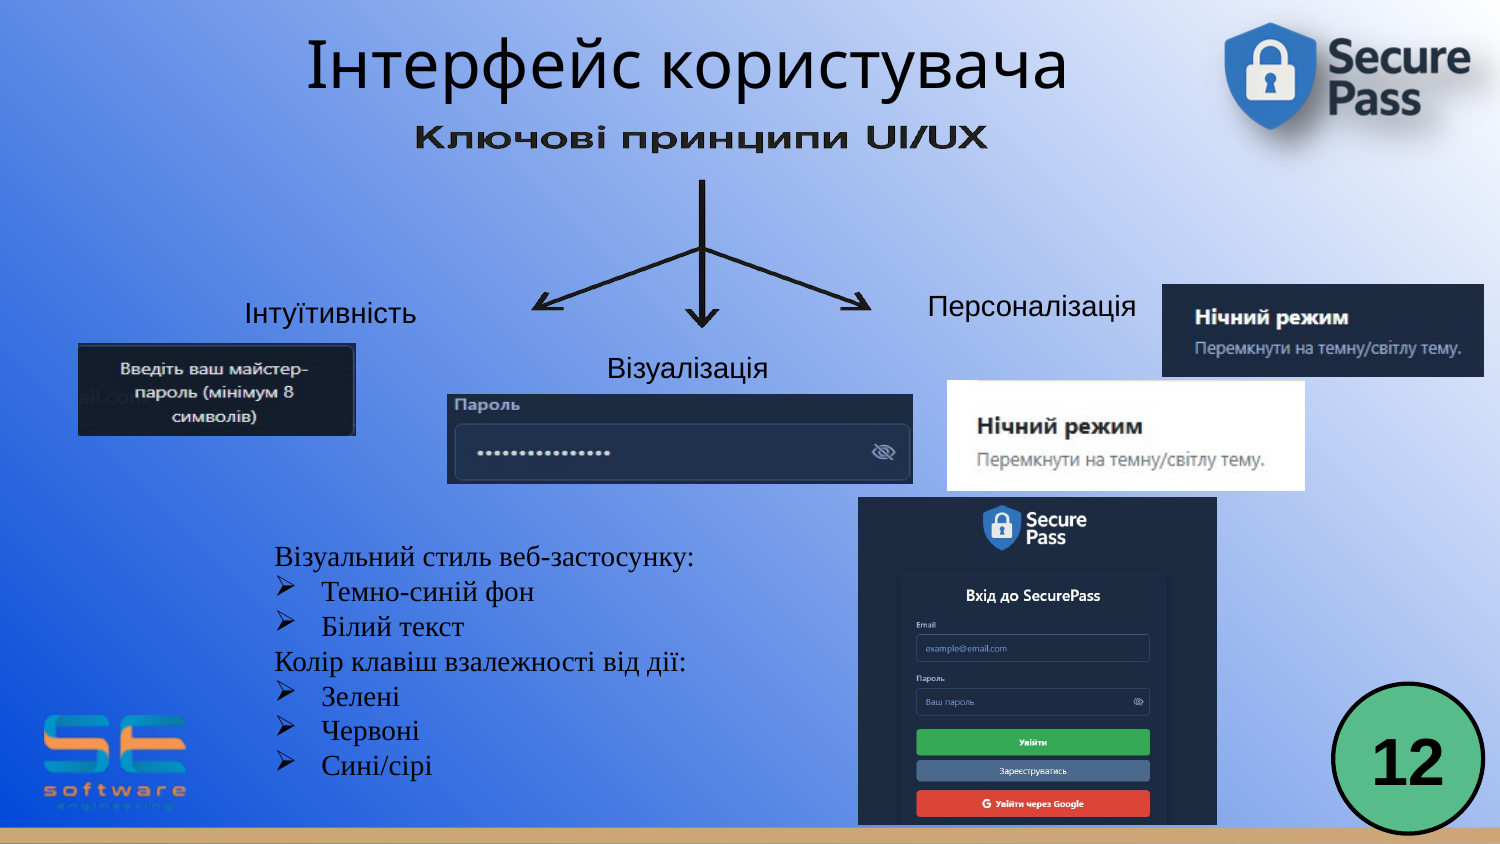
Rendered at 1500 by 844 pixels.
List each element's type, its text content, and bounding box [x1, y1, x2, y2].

text_box Візуальний стиль веб-застосунку: Темно-синій фон Білий текст Колір клавіш взалежності від дії: Зелені Червоні Сині/сірі [259, 529, 852, 789]
picture [857, 497, 1218, 825]
picture [43, 714, 186, 811]
text_box 12 [1331, 681, 1486, 836]
picture [78, 18, 1306, 491]
title Інтерфейс користувача [0, 0, 1183, 117]
picture [1161, 284, 1484, 377]
picture [1188, 0, 1500, 202]
text_box Інтуїтивність [229, 287, 321, 337]
text_box Персоналізація [1081, 280, 1163, 330]
